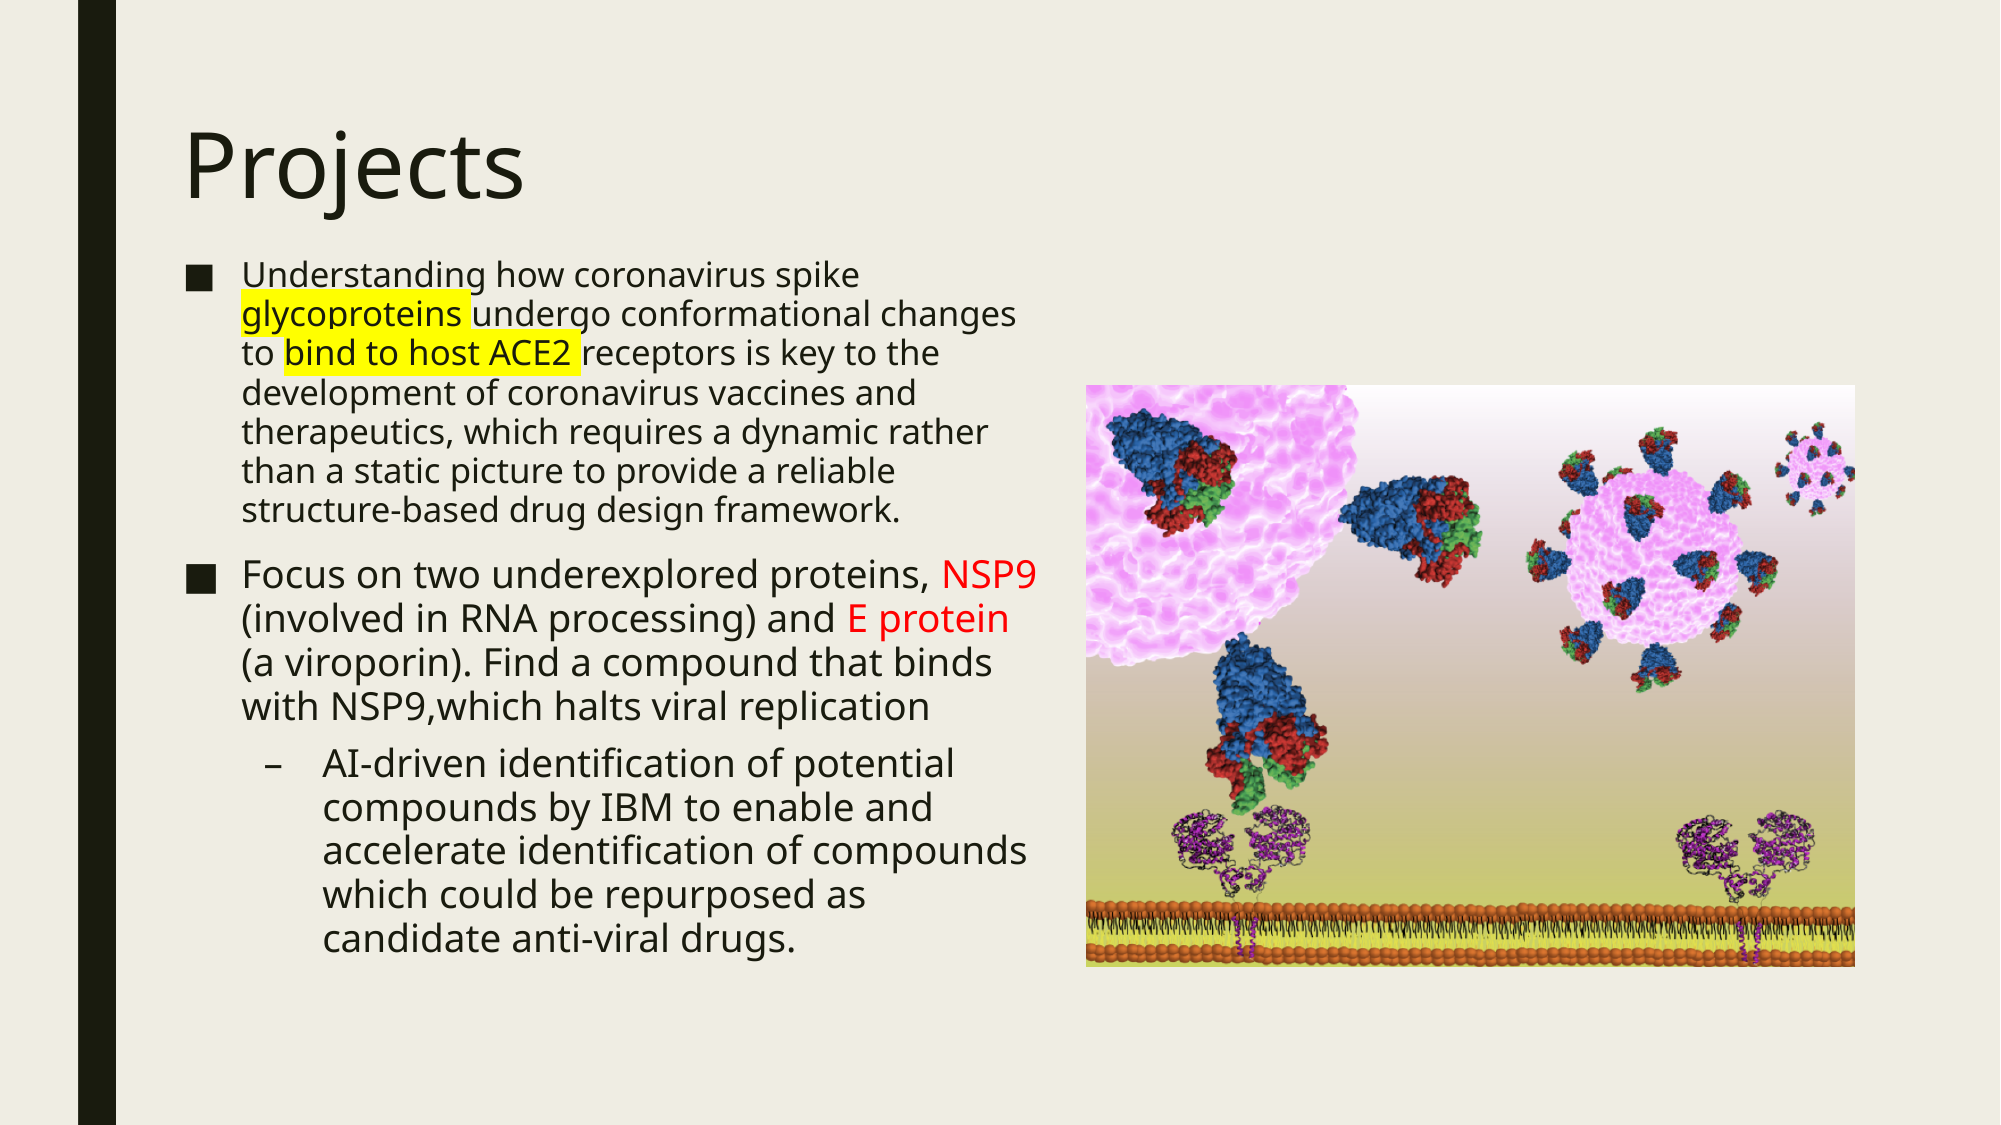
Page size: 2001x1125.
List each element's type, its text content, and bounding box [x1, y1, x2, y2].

title Projects [167, 112, 1890, 357]
text_box [76, 0, 119, 1125]
picture [1086, 385, 1855, 967]
list Understanding how coronavirus spike glycoproteins undergo conformational changes to bind to host ACE2 receptors is key to the development of coronavirus vaccines and therapeutics, which requires a dynamic rather than a static picture to provide a reliable structure-based drug design framework. Focus on two underexplored proteins, NSP9 (involved in RNA processing) and E protein (a viroporin). Find a compound that binds with NSP9,which halts viral replication AI-driven identification of potential compounds by IBM to enable and accelerate identification of compounds which could be repurposed as candidate anti-viral drugs. [167, 248, 1055, 1063]
